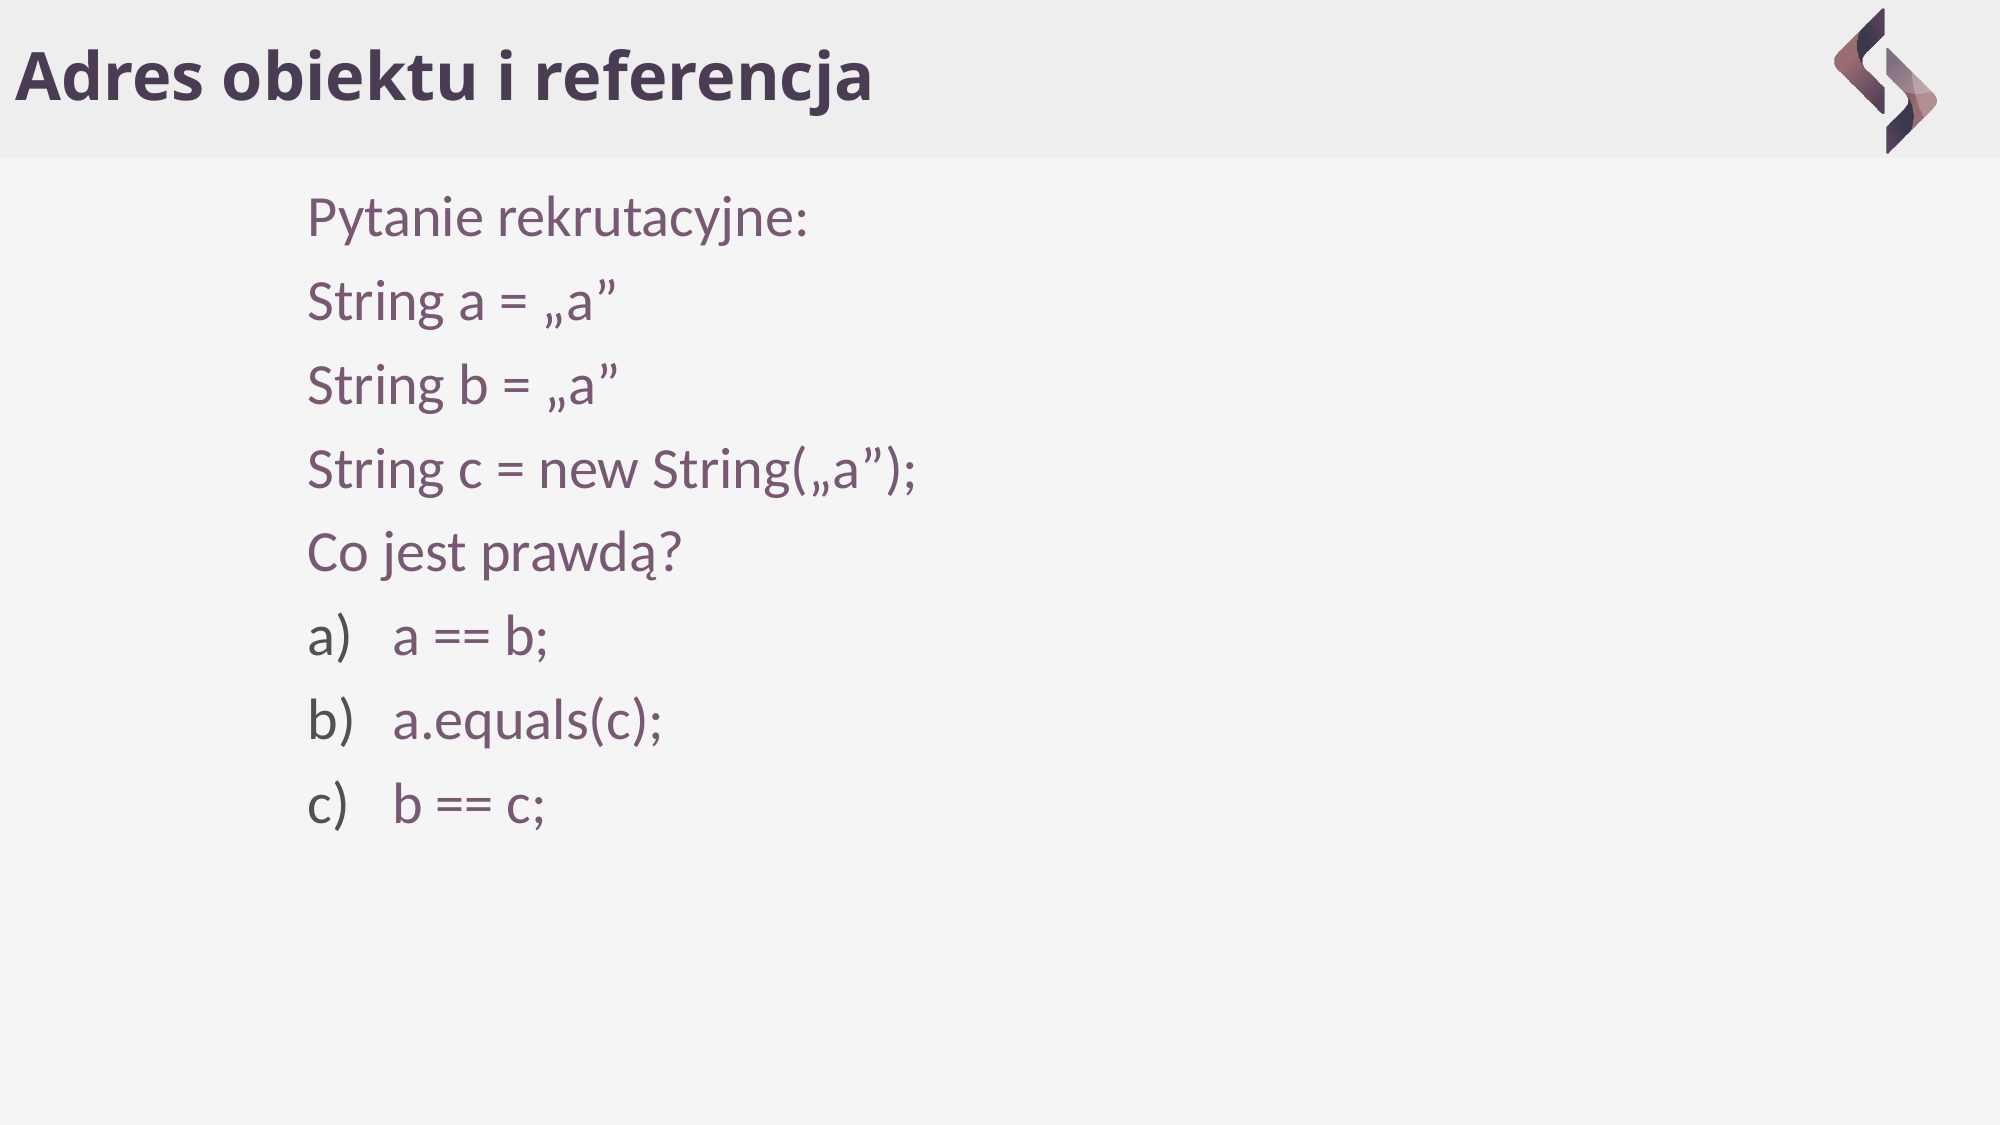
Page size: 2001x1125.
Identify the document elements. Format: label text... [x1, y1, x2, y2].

title Adres obiektu i referencja [0, 0, 1788, 158]
list Pytanie rekrutacyjne: String a = „a” String b = „a” String c = new String(„a”); Co jest prawdą? a == b; a.equals(c); b == c; [255, 178, 1590, 968]
picture [1787, 0, 2001, 166]
